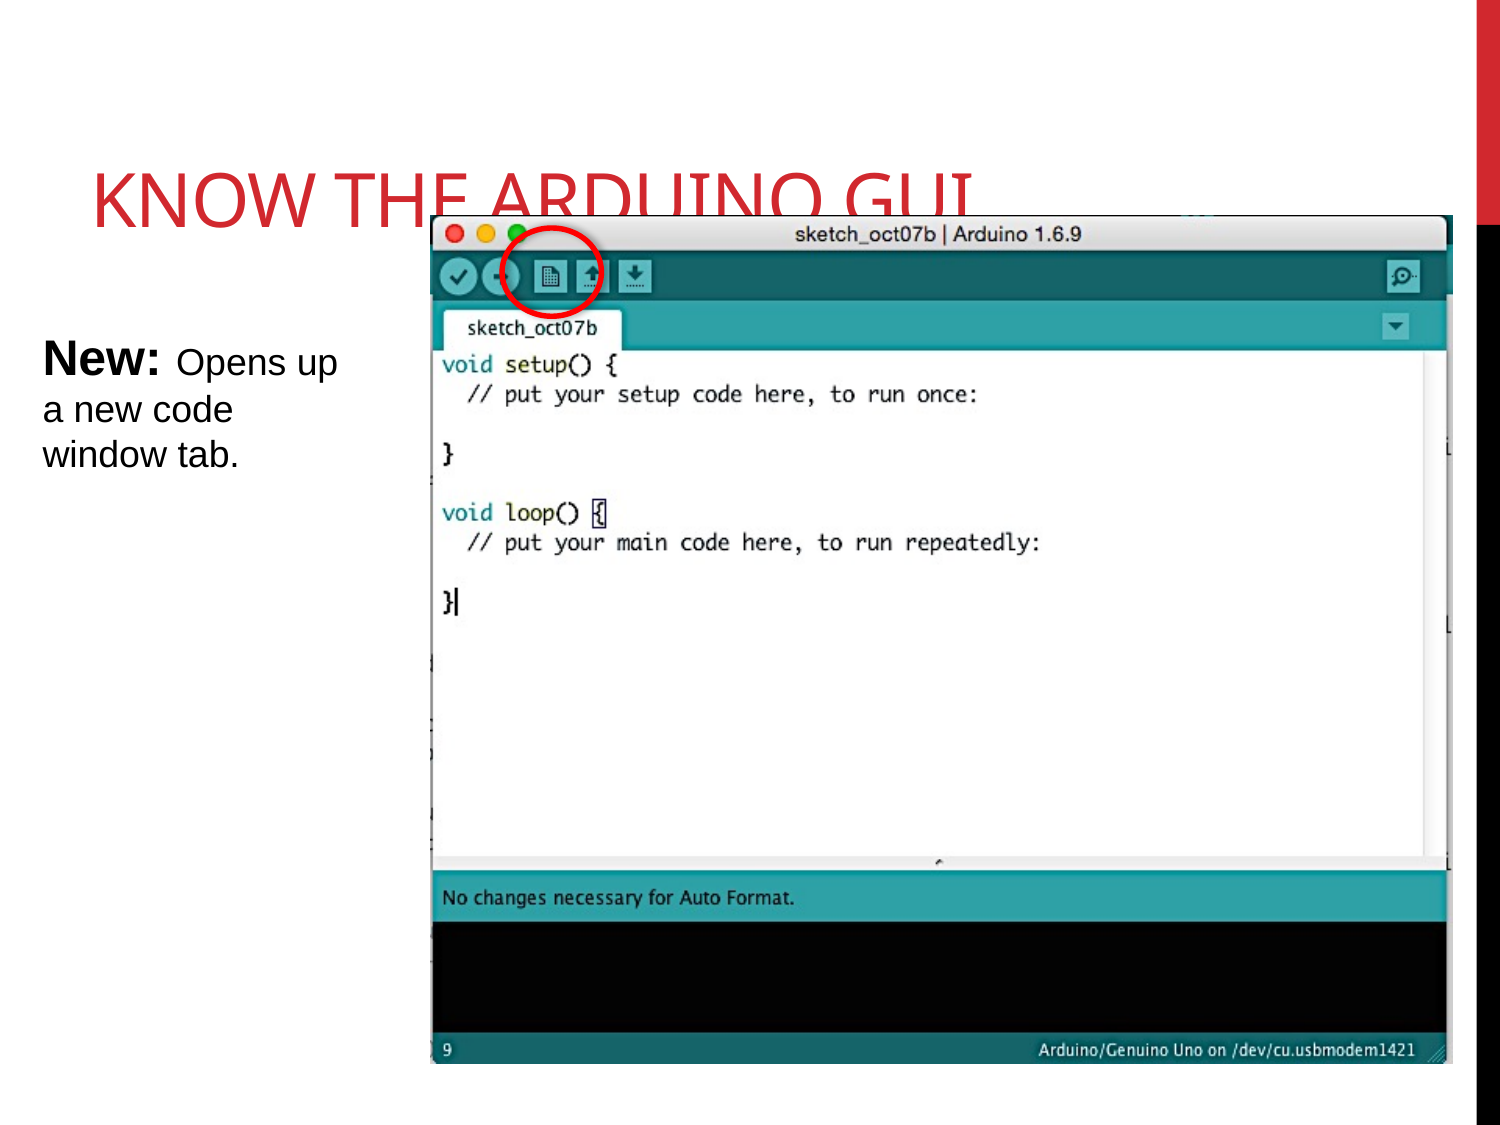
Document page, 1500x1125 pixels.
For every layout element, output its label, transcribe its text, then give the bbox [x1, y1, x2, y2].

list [402, 214, 1481, 1065]
title KNOW the Arduino GUI [75, 25, 1025, 250]
text_box New: Opens up a new code window tab. [27, 318, 381, 483]
